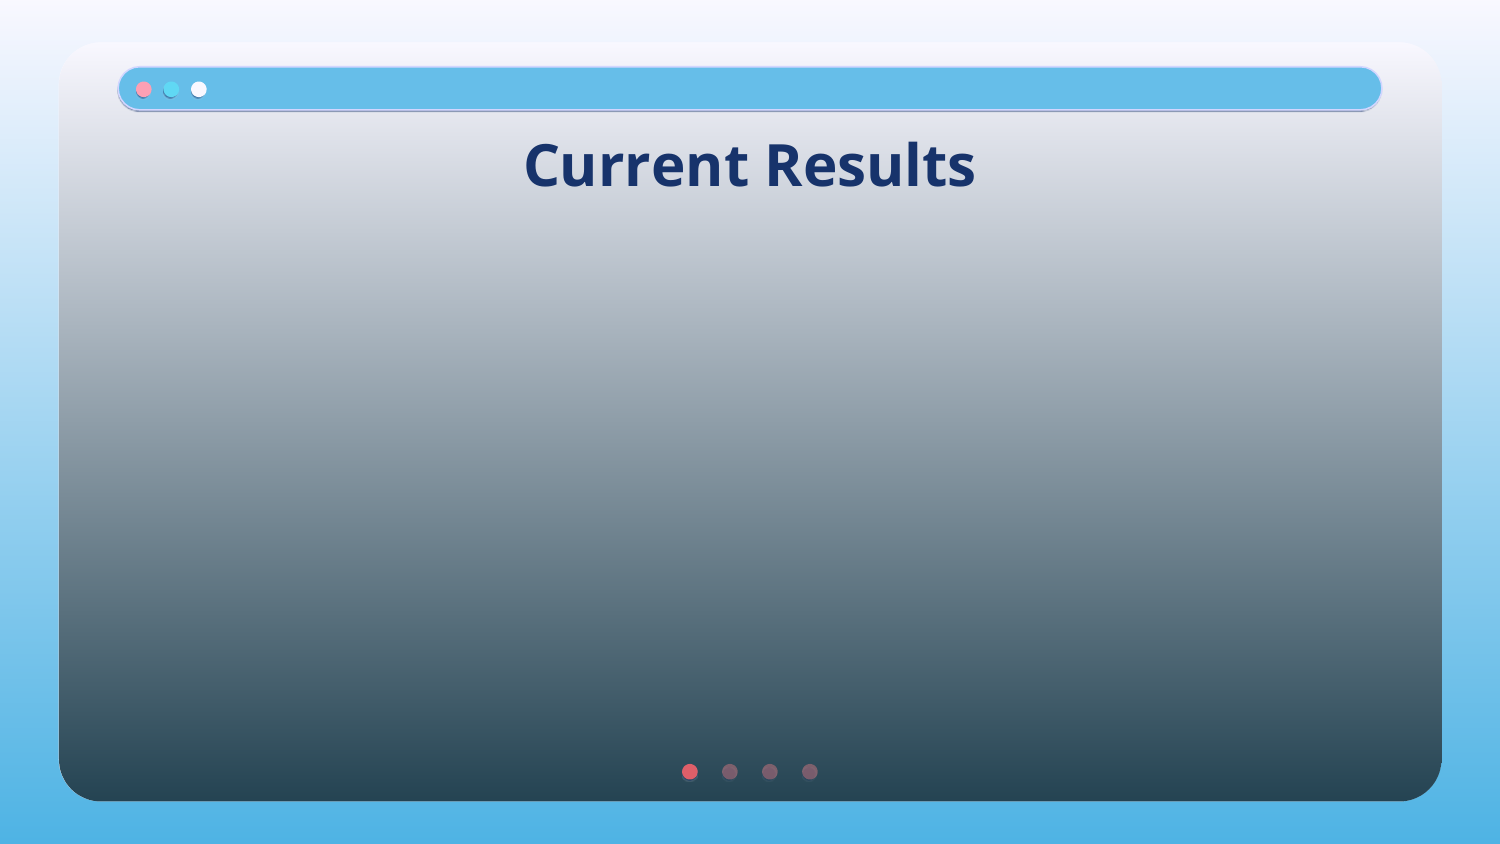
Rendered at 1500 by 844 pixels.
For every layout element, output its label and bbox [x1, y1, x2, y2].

title [118, 113, 1382, 208]
